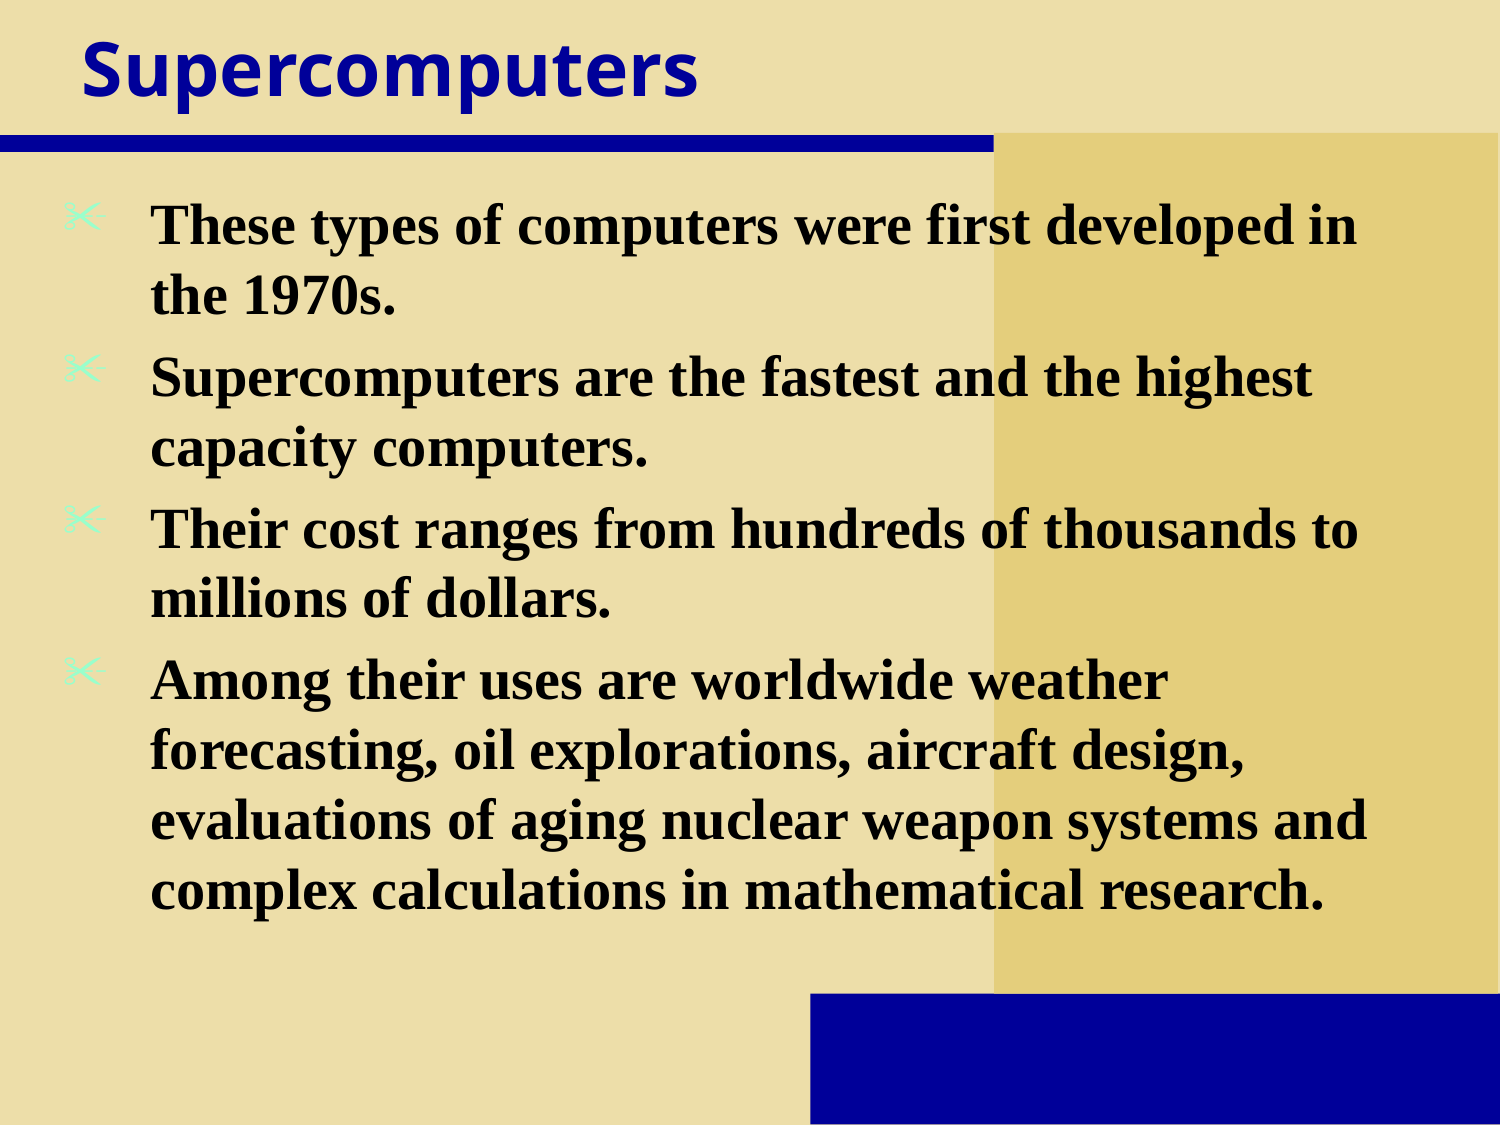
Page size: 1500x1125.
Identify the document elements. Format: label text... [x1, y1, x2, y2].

list These types of computers were first developed in the 1970s. Supercomputers are the fastest and the highest capacity computers. Their cost ranges from hundreds of thousands to millions of dollars. Among their uses are worldwide weather forecasting, oil explorations, aircraft design, evaluations of aging nuclear weapon systems and complex calculations in mathematical research. [47, 178, 1457, 960]
title Supercomputers [47, 0, 1456, 133]
